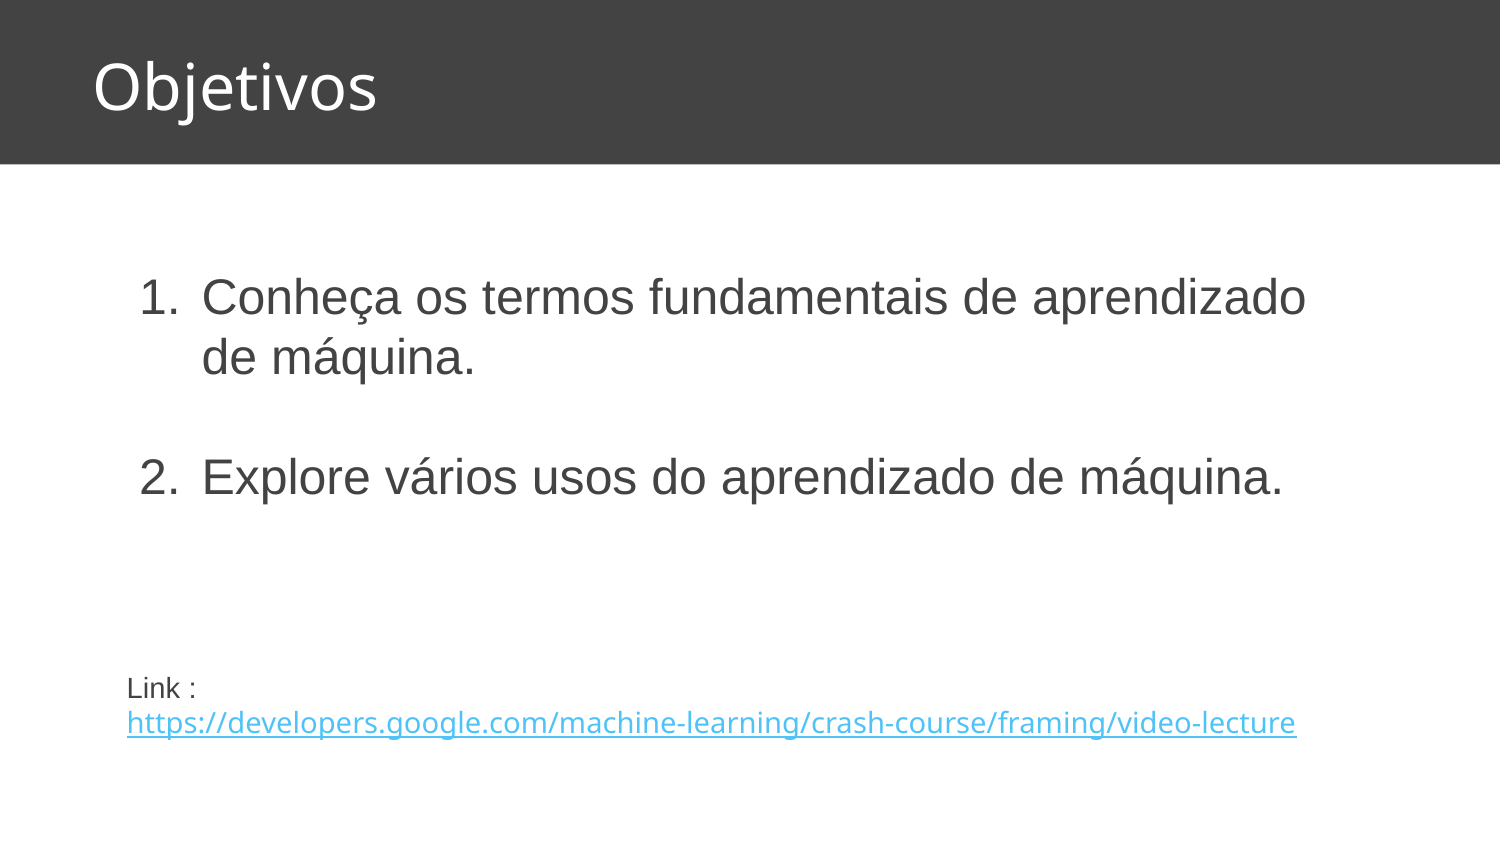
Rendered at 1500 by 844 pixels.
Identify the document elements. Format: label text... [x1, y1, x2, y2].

text_box Conheça os termos fundamentais de aprendizado de máquina. Explore vários usos do aprendizado de máquina. Link : https://developers.google.com/machine-learning/crash-course/framing/video-lecture [111, 249, 1389, 770]
title Objetivos [77, 21, 1427, 148]
